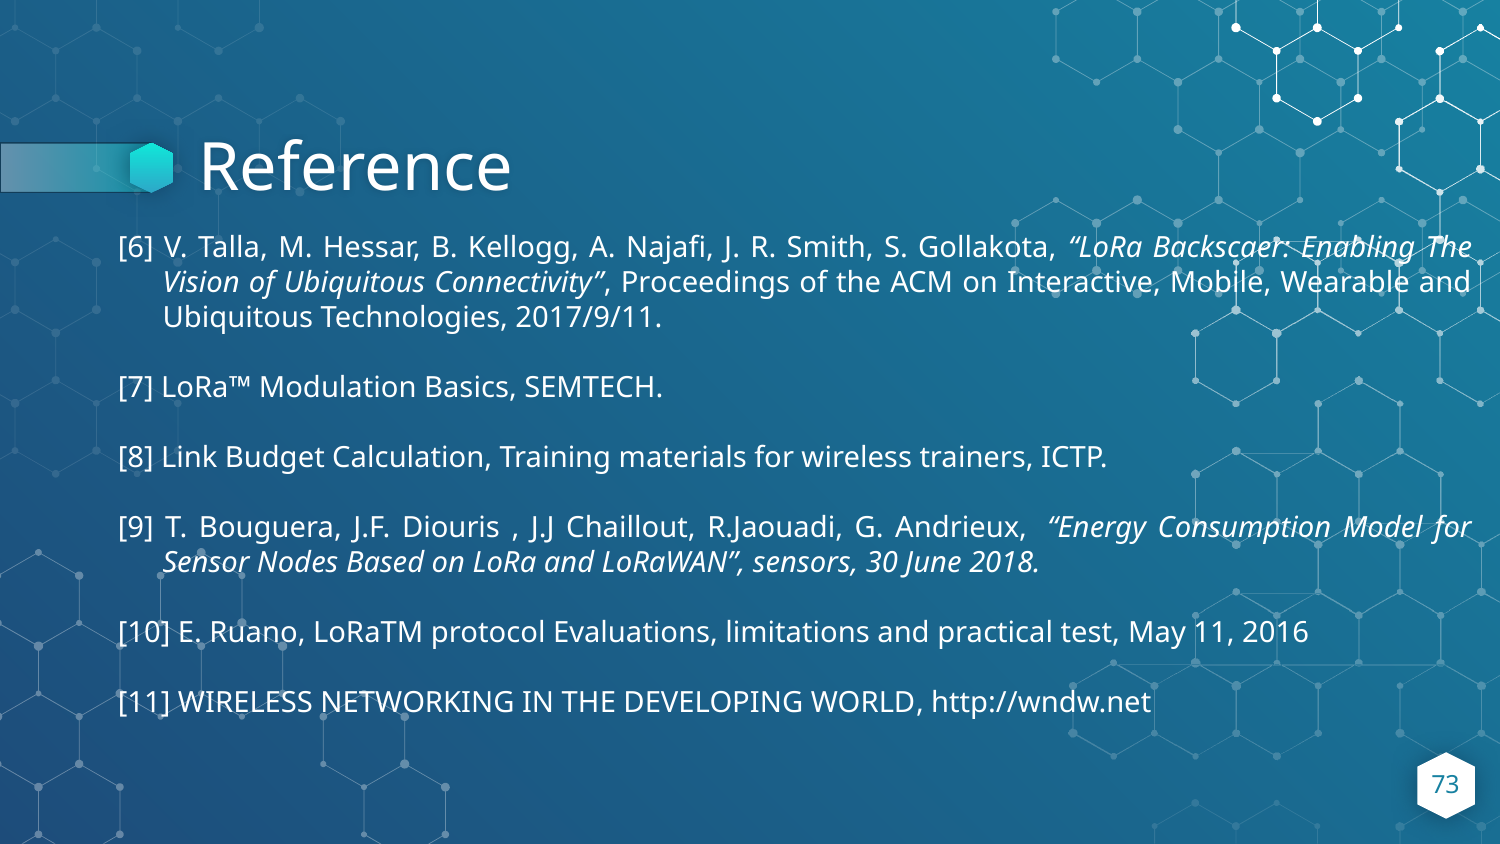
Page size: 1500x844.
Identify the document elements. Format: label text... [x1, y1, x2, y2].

title Reference [198, 140, 1302, 198]
text_box [6] V. Talla, M. Hessar, B. Kellogg, A. Najafi, J. R. Smith, S. Gollakota, “LoRa Backscaer: Enabling The Vision of Ubiquitous Connectivity”, Proceedings of the ACM on Interactive, Mobile, Wearable and Ubiquitous Technologies, 2017/9/11. [7] LoRa™ Modulation Basics, SEMTECH. [8] Link Budget Calculation, Training materials for wireless trainers, ICTP. [9] T. Bouguera, J.F. Diouris , J.J Chaillout, R.Jaouadi, G. Andrieux, “Energy Consumption Model for Sensor Nodes Based on LoRa and LoRaWAN”, sensors, 30 June 2018. [10] E. Ruano, LoRaTM protocol Evaluations, limitations and practical test, May 11, 2016 [11] WIRELESS NETWORKING IN THE DEVELOPING WORLD, http://wndw.net [117, 228, 1473, 763]
slide_number 73 [1416, 752, 1475, 819]
